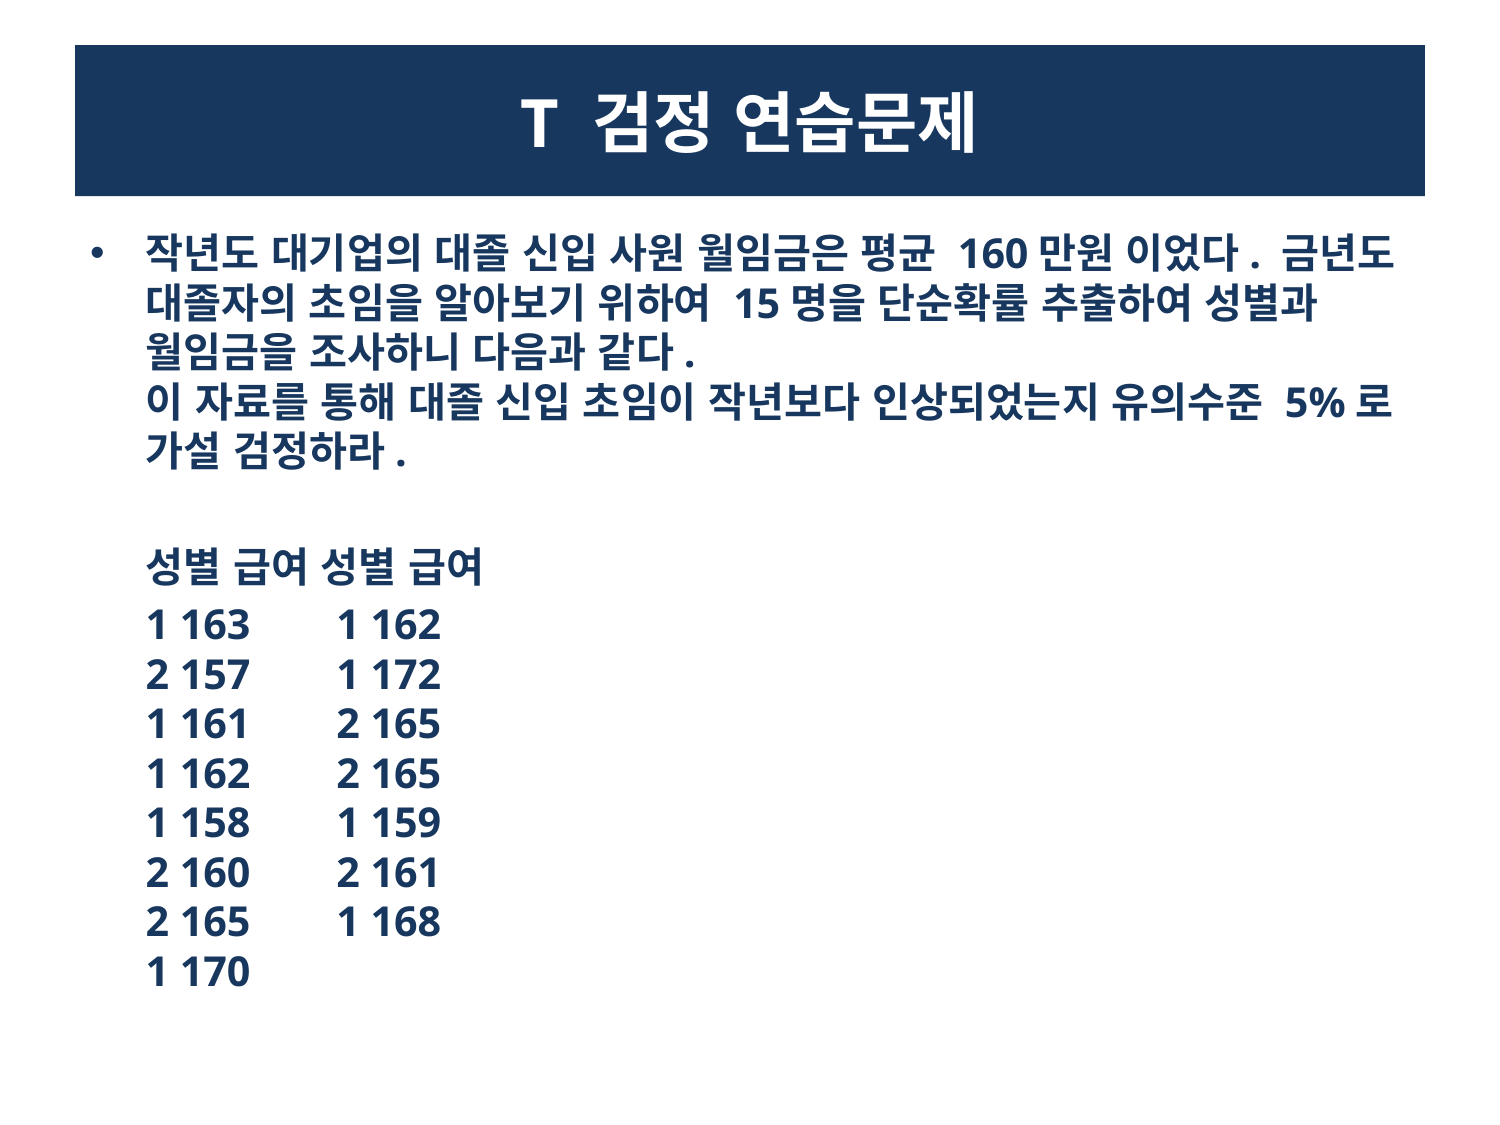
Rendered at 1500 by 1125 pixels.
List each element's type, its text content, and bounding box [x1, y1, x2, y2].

list 작년도 대기업의 대졸 신입 사원 월임금은 평균 160만원 이었다. 금년도 대졸자의 초임을 알아보기 위하여 15명을 단순확률 추출하여 성별과 월임금을 조사하니 다음과 같다. 이 자료를 통해 대졸 신입 초임이 작년보다 인상되었는지 유의수준 5%로 가설 검정하라. 성별 급여 성별 급여 1 163 1 162 2 157 1 172 1 161 2 165 1 162 2 165 1 158 1 159 2 160 2 161 2 165 1 168 1 170 [75, 219, 1425, 1005]
title T 검정 연습문제 [75, 45, 1425, 197]
